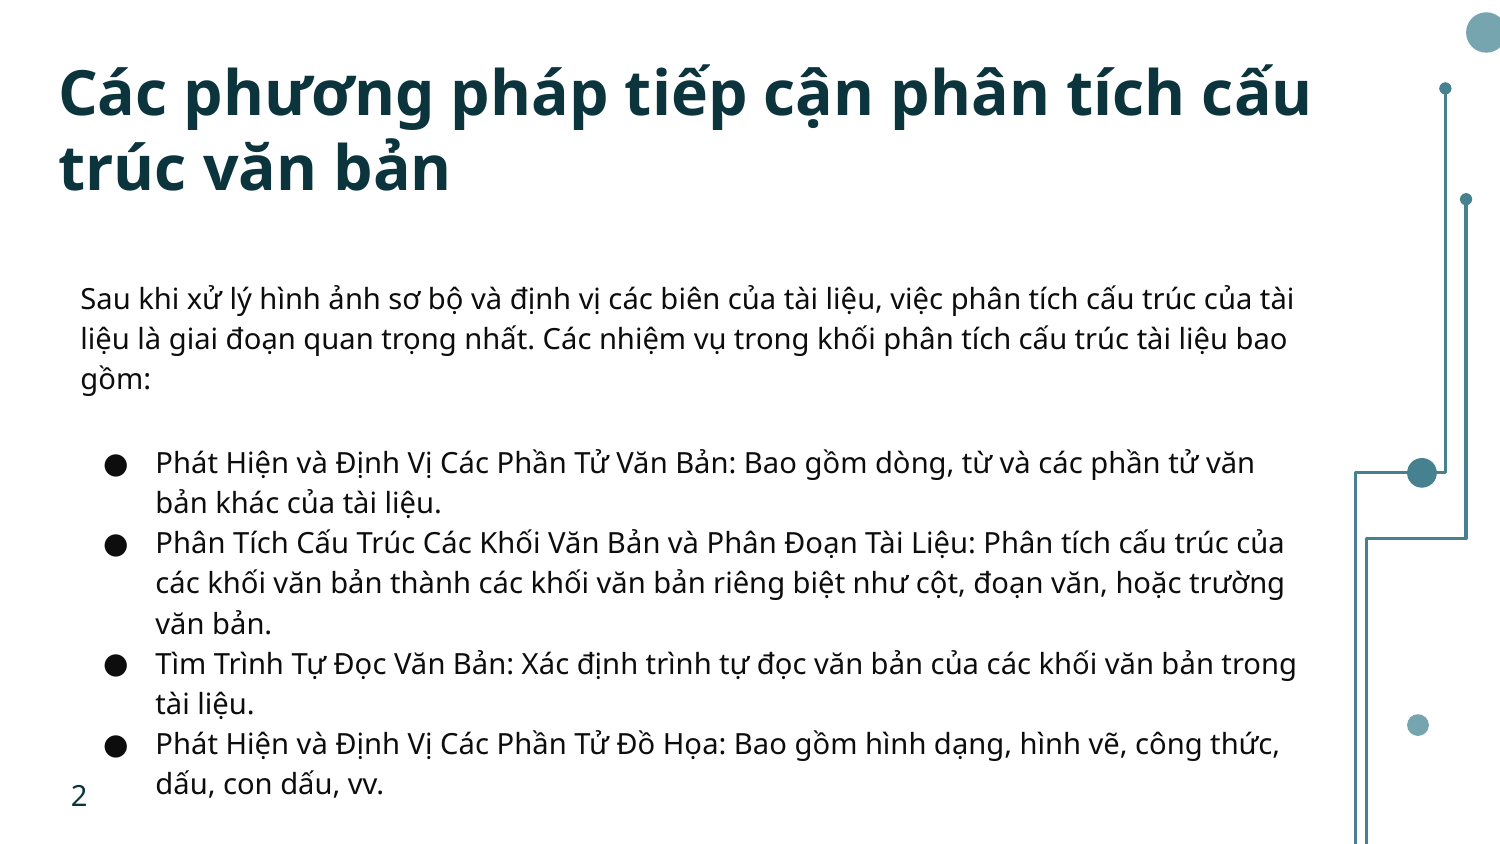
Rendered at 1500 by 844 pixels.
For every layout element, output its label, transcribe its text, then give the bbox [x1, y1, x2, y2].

text_box 2 [55, 762, 90, 810]
text_box Sau khi xử lý hình ảnh sơ bộ và định vị các biên của tài liệu, việc phân tích cấu trúc của tài liệu là giai đoạn quan trọng nhất. Các nhiệm vụ trong khối phân tích cấu trúc tài liệu bao gồm: Phát Hiện và Định Vị Các Phần Tử Văn Bản: Bao gồm dòng, từ và các phần tử văn bản khác của tài liệu. Phân Tích Cấu Trúc Các Khối Văn Bản và Phân Đoạn Tài Liệu: Phân tích cấu trúc của các khối văn bản thành các khối văn bản riêng biệt như cột, đoạn văn, hoặc trường văn bản. Tìm Trình Tự Đọc Văn Bản: Xác định trình tự đọc văn bản của các khối văn bản trong tài liệu. Phát Hiện và Định Vị Các Phần Tử Đồ Họa: Bao gồm hình dạng, hình vẽ, công thức, dấu, con dấu, vv. [65, 259, 1315, 816]
title Các phương pháp tiếp cận phân tích cấu trúc văn bản [43, 37, 1465, 132]
